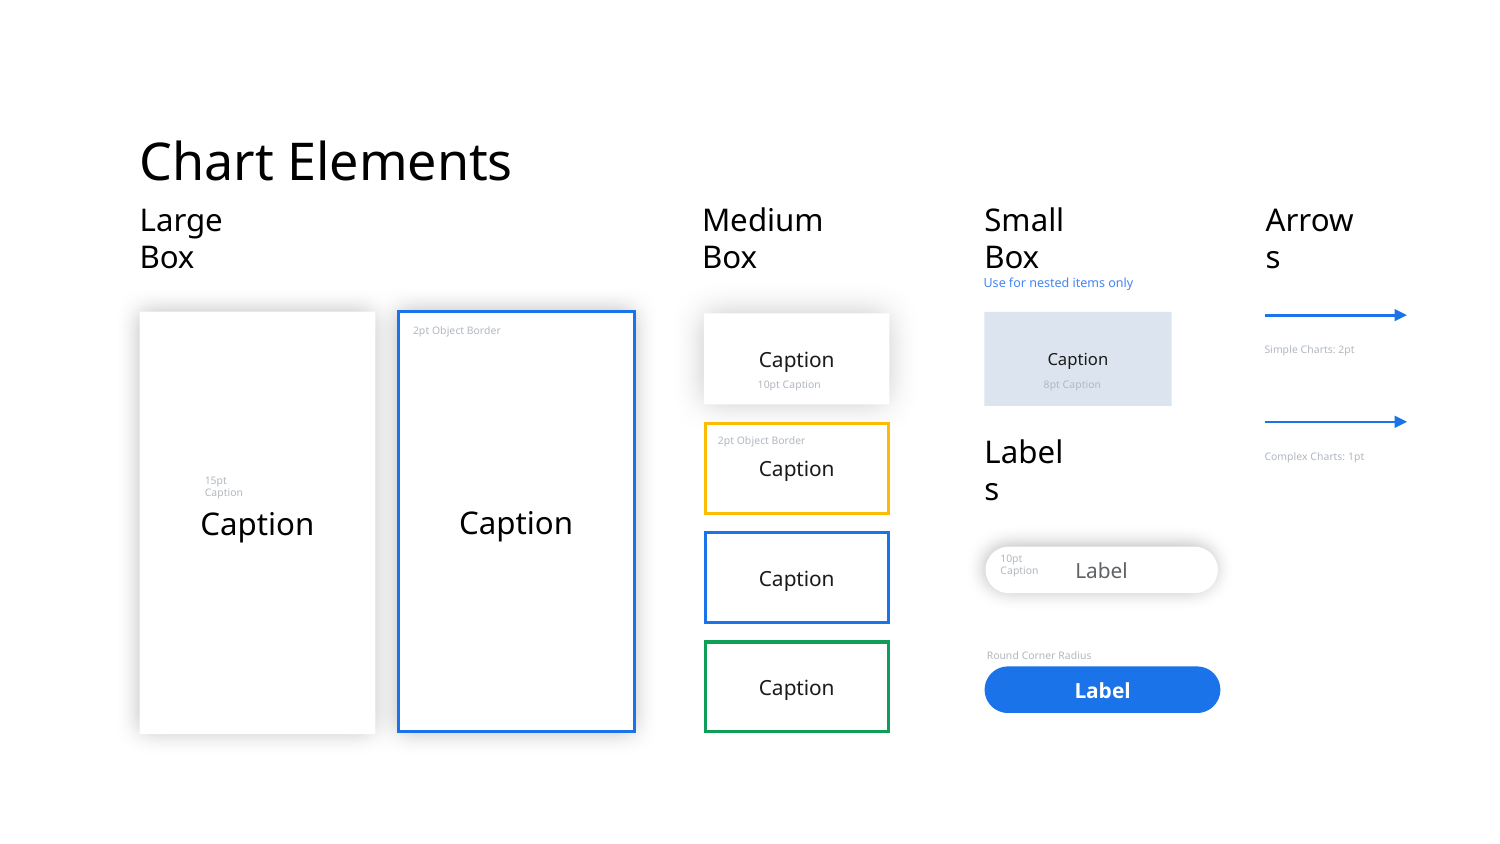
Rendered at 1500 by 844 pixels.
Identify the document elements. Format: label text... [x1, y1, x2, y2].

text_box Caption [984, 311, 1172, 406]
text_box Caption [139, 311, 376, 735]
text_box Labels [984, 467, 1076, 508]
text_box Chart Elements [139, 109, 586, 191]
text_box Caption [705, 532, 889, 623]
text_box Medium Box [701, 235, 878, 276]
text_box Simple Charts: 2pt [1264, 342, 1407, 356]
text_box Label [984, 666, 1221, 713]
text_box Caption [398, 311, 635, 732]
text_box Label [985, 546, 1218, 594]
text_box 2pt Object Border [413, 322, 505, 337]
text_box 2pt Object Border [717, 433, 810, 447]
text_box Round Corner Radius [986, 642, 1152, 662]
text_box Caption [703, 313, 890, 405]
text_box Caption [705, 423, 889, 514]
text_box 15pt Caption [204, 485, 268, 499]
text_box Arrows [1265, 235, 1368, 276]
text_box Caption [705, 642, 889, 732]
text_box 10pt Caption [757, 377, 837, 392]
text_box Small Box [984, 235, 1120, 276]
text_box Large Box [139, 235, 280, 276]
text_box Complex Charts: 1pt [1264, 449, 1430, 463]
text_box 10pt Caption [1000, 563, 1063, 577]
text_box 8pt Caption [1043, 377, 1132, 392]
text_box Use for nested items only [983, 277, 1179, 291]
